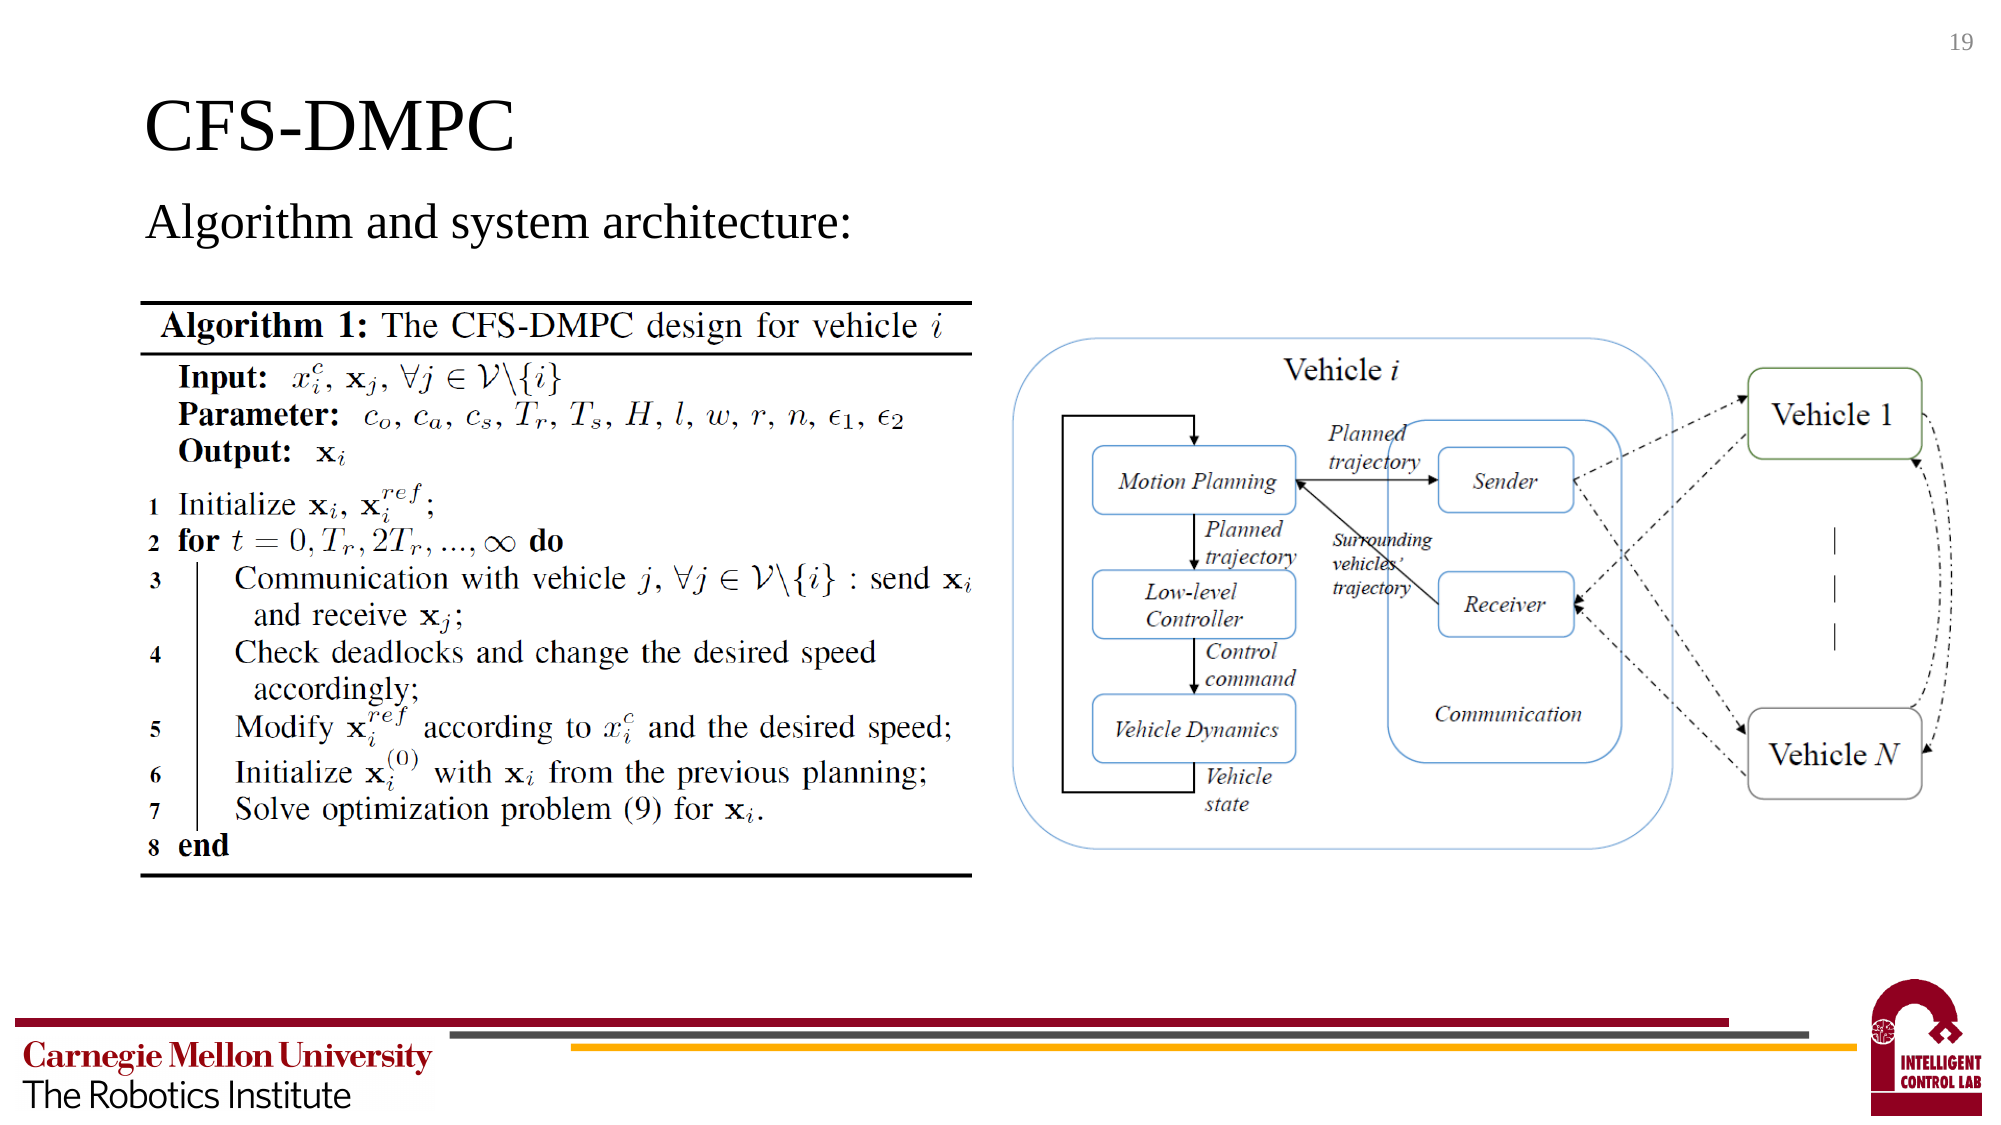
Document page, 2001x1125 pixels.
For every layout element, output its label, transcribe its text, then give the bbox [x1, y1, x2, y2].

picture [137, 296, 2000, 881]
picture [15, 1018, 1729, 1027]
picture [15, 1036, 435, 1111]
picture [1871, 979, 1982, 1116]
slide_number 19 [1938, 17, 1982, 64]
text_box CFS-DMPC [137, 71, 1863, 167]
text_box Algorithm and system architecture: [137, 167, 1863, 277]
